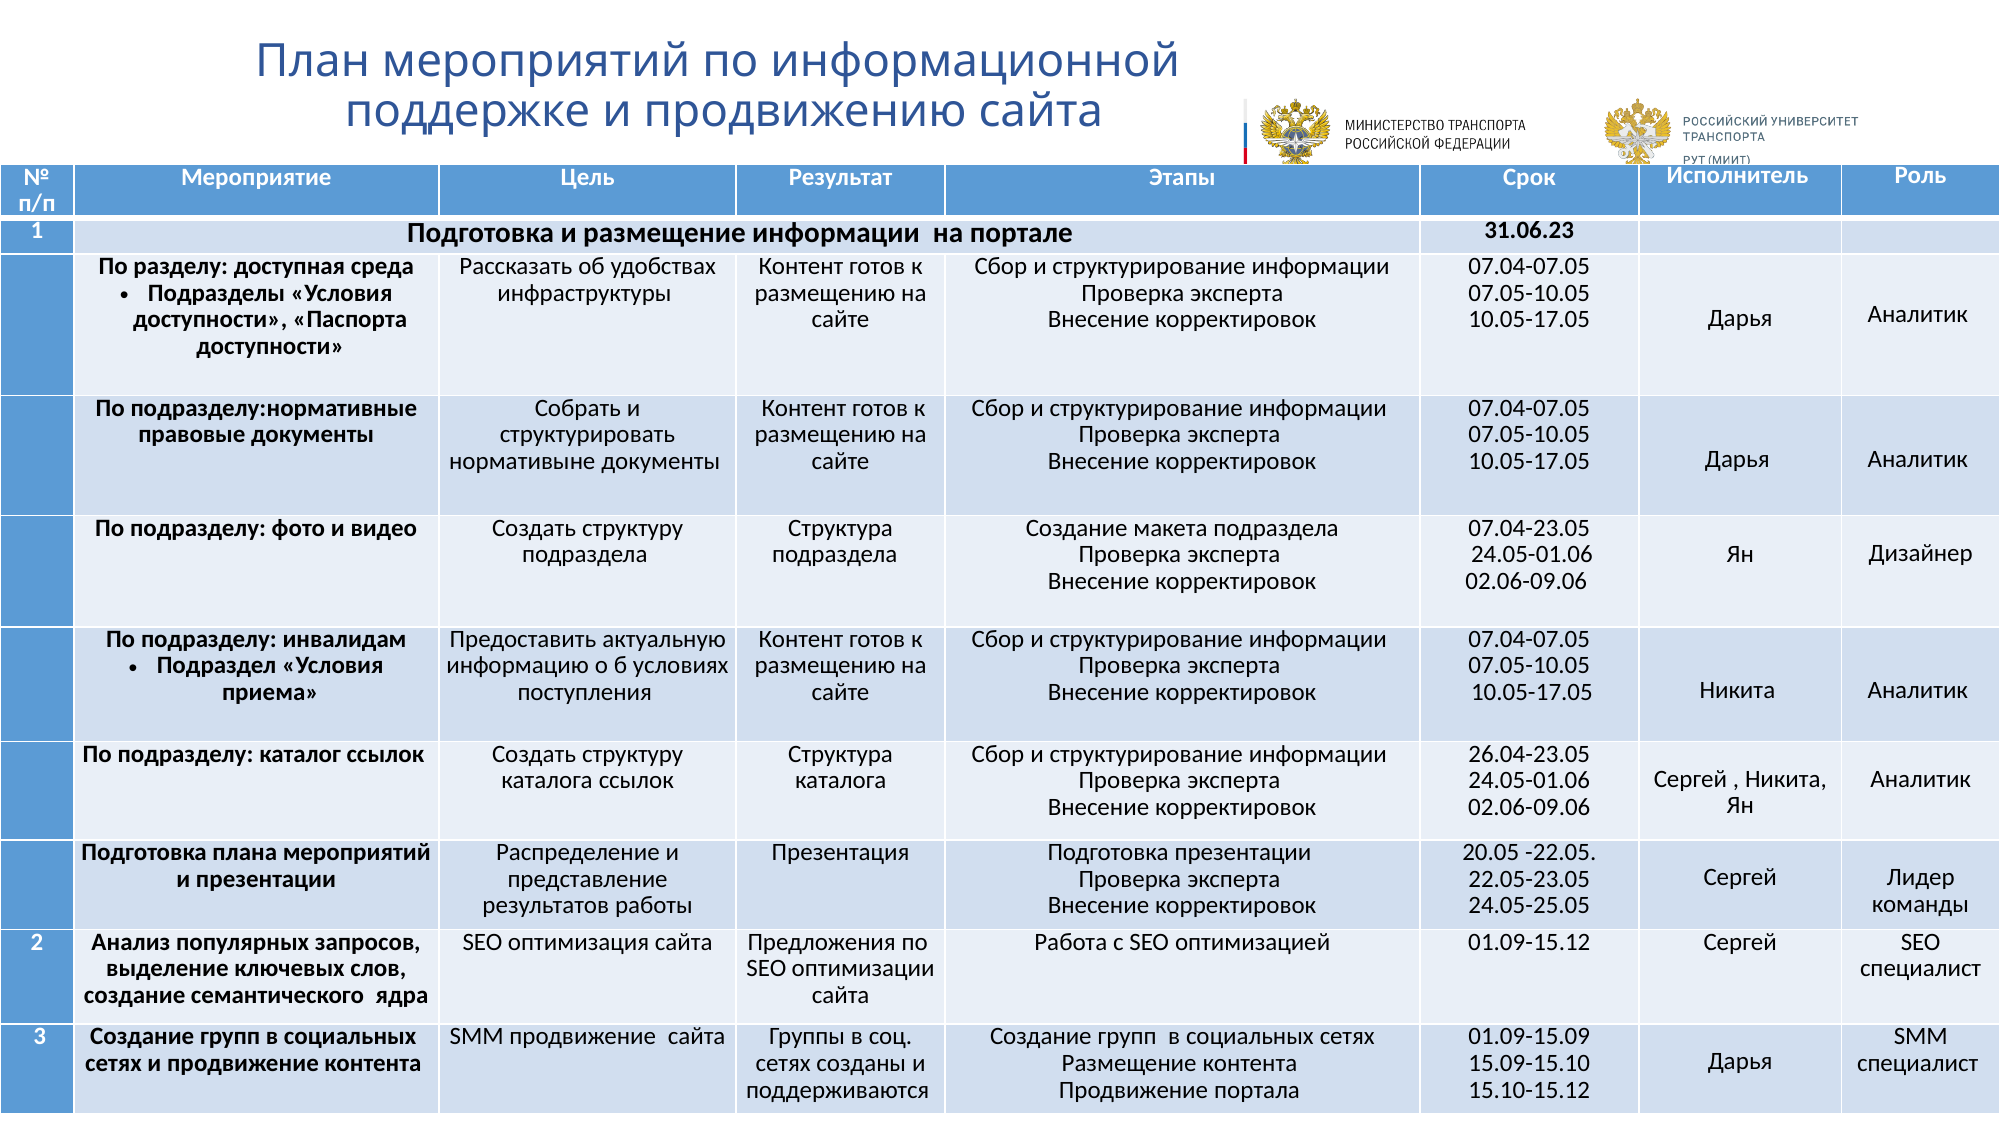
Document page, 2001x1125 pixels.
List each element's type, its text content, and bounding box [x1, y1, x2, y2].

table_cell Сбор и структурирование информации Проверка эксперта Внесение корректировок [946, 628, 1419, 741]
table_cell [1, 255, 73, 395]
table_cell Дизайнер [1842, 516, 1999, 626]
table_cell SMM продвижение сайта [440, 1025, 735, 1113]
table_header Исполнитель [1640, 165, 1841, 215]
table_cell Контент готов к размещению на сайте [737, 628, 944, 741]
table_cell Аналитик [1842, 742, 1999, 839]
table_header Этапы [946, 165, 1419, 215]
table_header Срок [1421, 165, 1638, 215]
table_cell По подразделу:нормативные правовые документы [75, 396, 438, 515]
table_cell Структура каталога [737, 742, 944, 839]
title План мероприятий по информационной поддержке и продвижению сайта [0, 16, 1449, 157]
table_cell По подразделу: фото и видео [75, 516, 438, 626]
table_cell Никита [1640, 628, 1841, 741]
table_cell 01.09-15.09 15.09-15.10 15.10-15.12 [1421, 1025, 1638, 1113]
table_cell Предоставить актуальную информацию о б условиях поступления [440, 628, 735, 741]
table_cell Лидер команды [1842, 841, 1999, 929]
table_cell Сбор и структурирование информации Проверка эксперта Внесение корректировок [946, 255, 1419, 395]
table_cell Ян [1640, 516, 1841, 626]
table_cell [1640, 221, 1841, 253]
table_cell [1842, 221, 1999, 253]
table_cell Аналитик [1842, 628, 1999, 741]
table_cell 07.04-07.05 07.05-10.05 10.05-17.05 [1421, 396, 1638, 515]
table_header № п/п [1, 165, 73, 215]
table_cell [1, 841, 73, 929]
table_cell 01.09-15.12 [1421, 930, 1638, 1023]
table_cell По разделу: доступная среда Подразделы «Условия доступности», «Паспорта доступности» [75, 255, 438, 395]
table_cell Дарья [1640, 255, 1841, 395]
table_header Мероприятие [75, 165, 438, 215]
table_cell [1, 742, 73, 839]
table_cell 07.04-07.05 07.05-10.05 10.05-17.05 [1421, 628, 1638, 741]
table_cell 31.06.23 [1421, 221, 1638, 253]
table_cell [1, 516, 73, 626]
table_cell Рассказать об удобствах инфраструктуры [440, 255, 735, 395]
table_cell Контент готов к размещению на сайте [737, 255, 944, 395]
table_cell Создание групп в социальных сетях Размещение контента Продвижение портала [946, 1025, 1419, 1113]
table_cell 2 [1, 930, 73, 1023]
table_cell Дарья [1640, 396, 1841, 515]
table_cell Аналитик [1842, 396, 1999, 515]
table_cell Аналитик [1842, 255, 1999, 395]
picture [0, 0, 2001, 1125]
table_cell Работа с SEO оптимизацией [946, 930, 1419, 1023]
table_cell Сбор и структурирование информации Проверка эксперта Внесение корректировок [946, 396, 1419, 515]
table_cell Подготовка и размещение информации на портале [75, 221, 1419, 253]
table_cell 26.04-23.05 24.05-01.06 02.06-09.06 [1421, 742, 1638, 839]
table_cell Сергей , Никита, Ян [1640, 742, 1841, 839]
table_cell 20.05 -22.05. 22.05-23.05 24.05-25.05 [1421, 841, 1638, 929]
table_cell Подготовка презентации Проверка эксперта Внесение корректировок [946, 841, 1419, 929]
table_cell Сергей [1640, 930, 1841, 1023]
table_cell Подготовка плана мероприятий и презентации [75, 841, 438, 929]
table_cell По подразделу: каталог ссылок [75, 742, 438, 839]
table_cell Анализ популярных запросов, выделение ключевых слов, создание семантического ядра [75, 930, 438, 1023]
table_cell Собрать и структурировать нормативыне документы [440, 396, 735, 515]
table_cell Презентация [737, 841, 944, 929]
table_cell 1 [1, 221, 73, 253]
table_cell Дарья [1640, 1025, 1841, 1113]
table_cell Создать структуру каталога ссылок [440, 742, 735, 839]
table_cell По подразделу: инвалидам Подраздел «Условия приема» [75, 628, 438, 741]
table_cell [1, 396, 73, 515]
table_header Цель [440, 165, 735, 215]
table_cell Сбор и структурирование информации Проверка эксперта Внесение корректировок [946, 742, 1419, 839]
table_cell 07.04-07.05 07.05-10.05 10.05-17.05 [1421, 255, 1638, 395]
table_cell Контент готов к размещению на сайте [737, 396, 944, 515]
table_cell Предложения по SEO оптимизации сайта [737, 930, 944, 1023]
table_cell Группы в соц. сетях созданы и поддерживаются [737, 1025, 944, 1113]
table_header Результат [737, 165, 944, 215]
table_cell 07.04-23.05 24.05-01.06 02.06-09.06 [1421, 516, 1638, 626]
table_cell SEO оптимизация сайта [440, 930, 735, 1023]
table_cell Структура подраздела [737, 516, 944, 626]
table_cell Создание макета подраздела Проверка эксперта Внесение корректировок [946, 516, 1419, 626]
table_cell Сергей [1640, 841, 1841, 929]
table_header Роль [1842, 165, 1999, 215]
table_cell Создать структуру подраздела [440, 516, 735, 626]
table_cell Распределение и представление результатов работы [440, 841, 735, 929]
table_cell Создание групп в социальных сетях и продвижение контента [75, 1025, 438, 1113]
table_cell 3 [1, 1025, 73, 1113]
table_cell SMM специалист [1842, 1025, 1999, 1113]
table_cell SEO специалист [1842, 930, 1999, 1023]
table_cell [1, 628, 73, 741]
